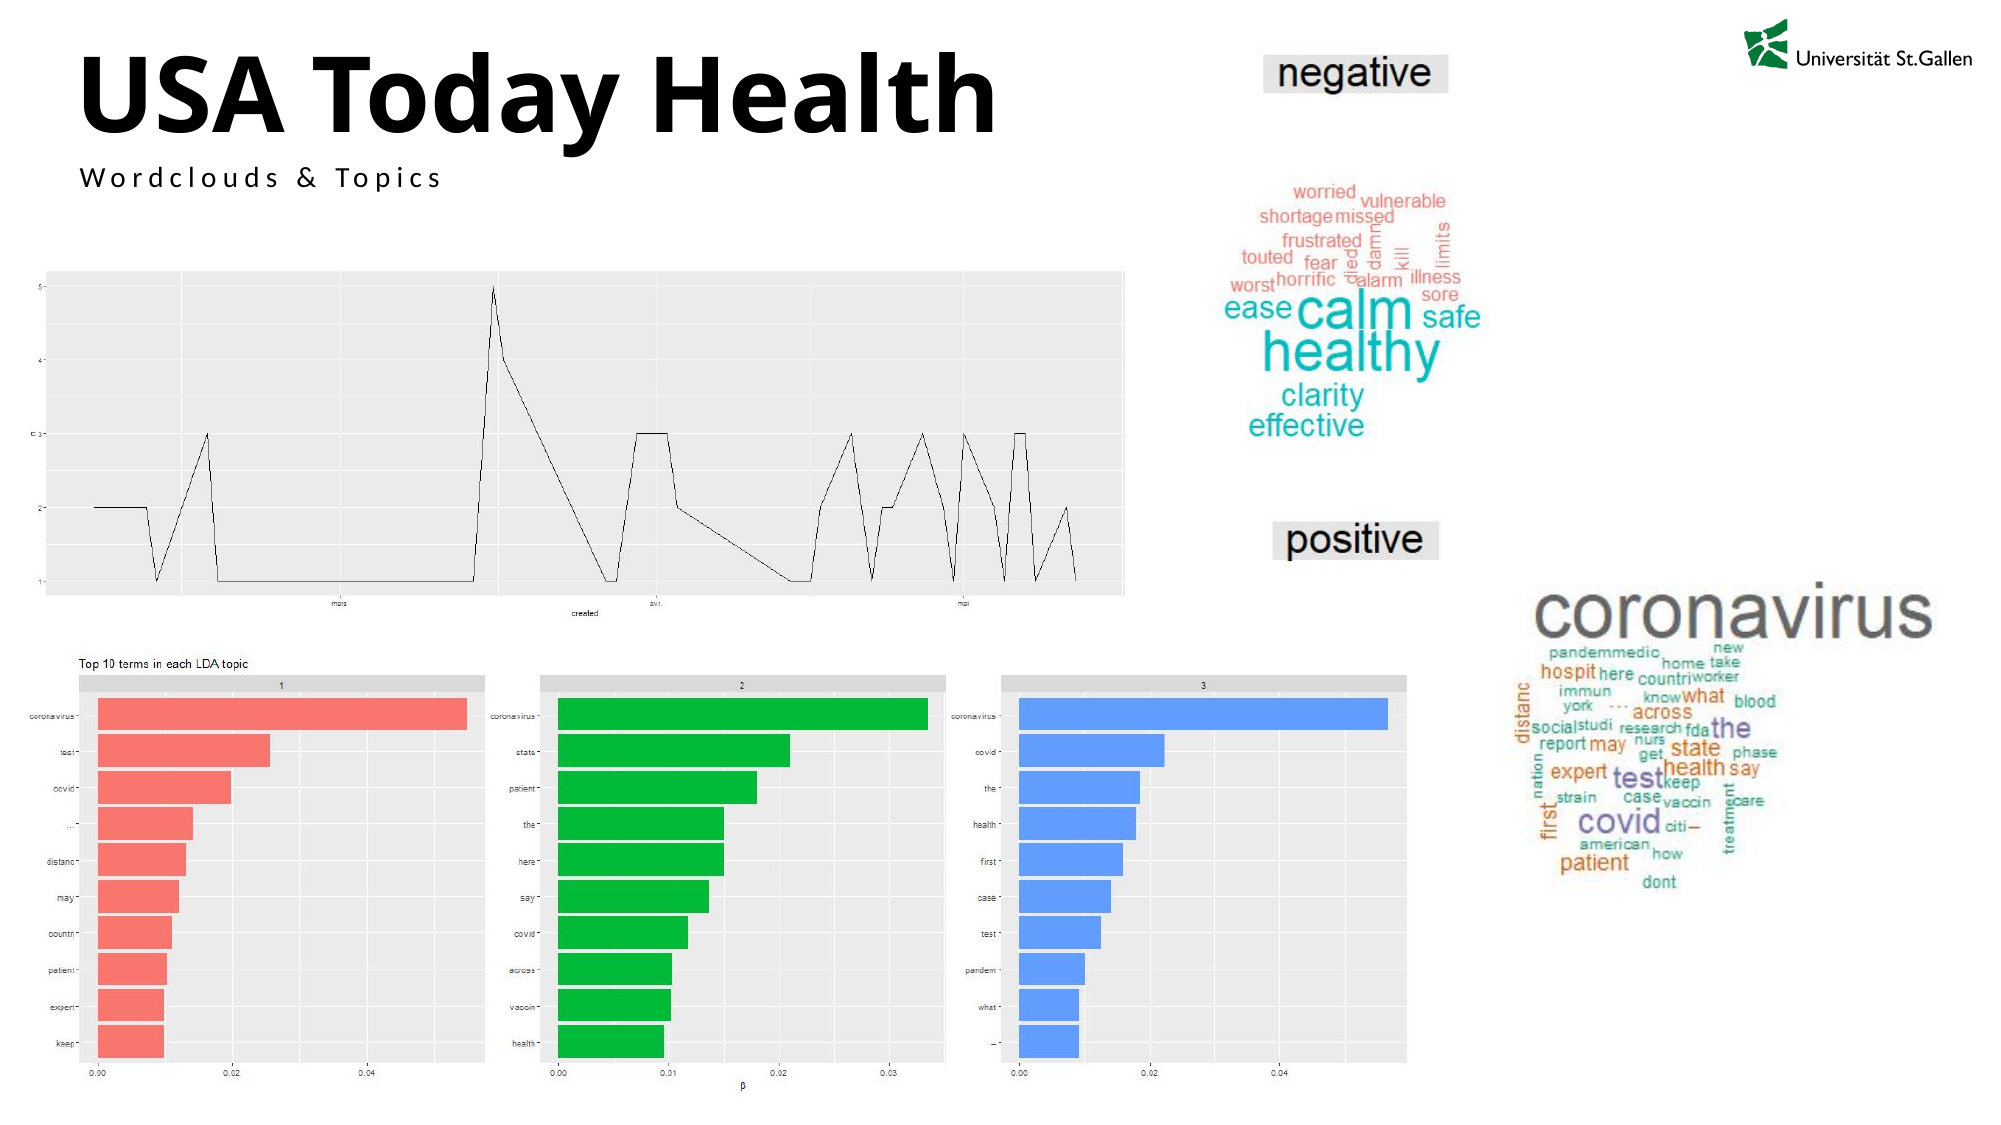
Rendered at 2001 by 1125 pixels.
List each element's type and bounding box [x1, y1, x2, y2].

picture [24, 267, 1129, 621]
text_box [75, 48, 1072, 193]
picture [1170, 28, 2001, 999]
picture [1744, 18, 1972, 69]
picture [24, 652, 1412, 1097]
